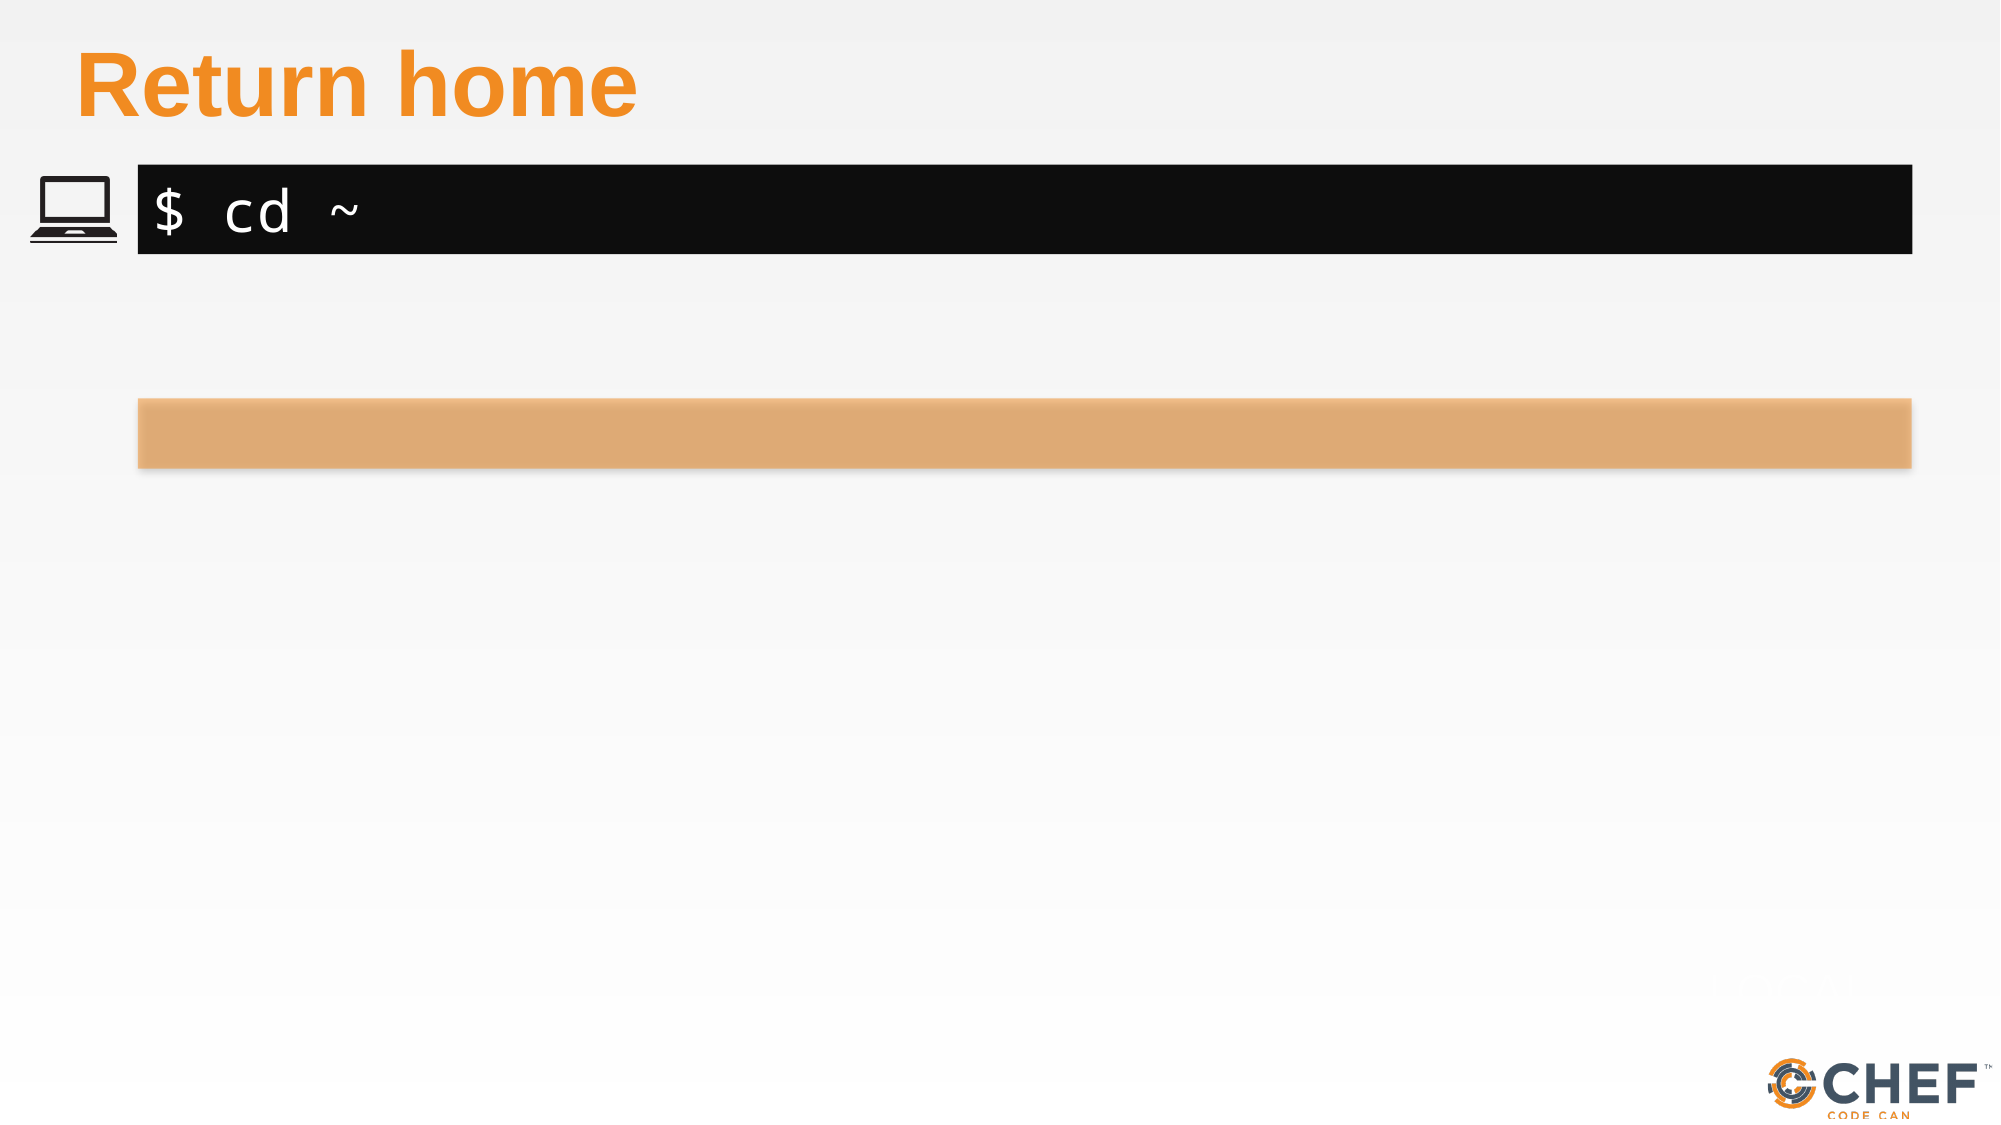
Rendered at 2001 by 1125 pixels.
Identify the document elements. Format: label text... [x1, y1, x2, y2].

title Return home [75, 37, 1913, 140]
list $ cd ~ [137, 164, 1913, 255]
